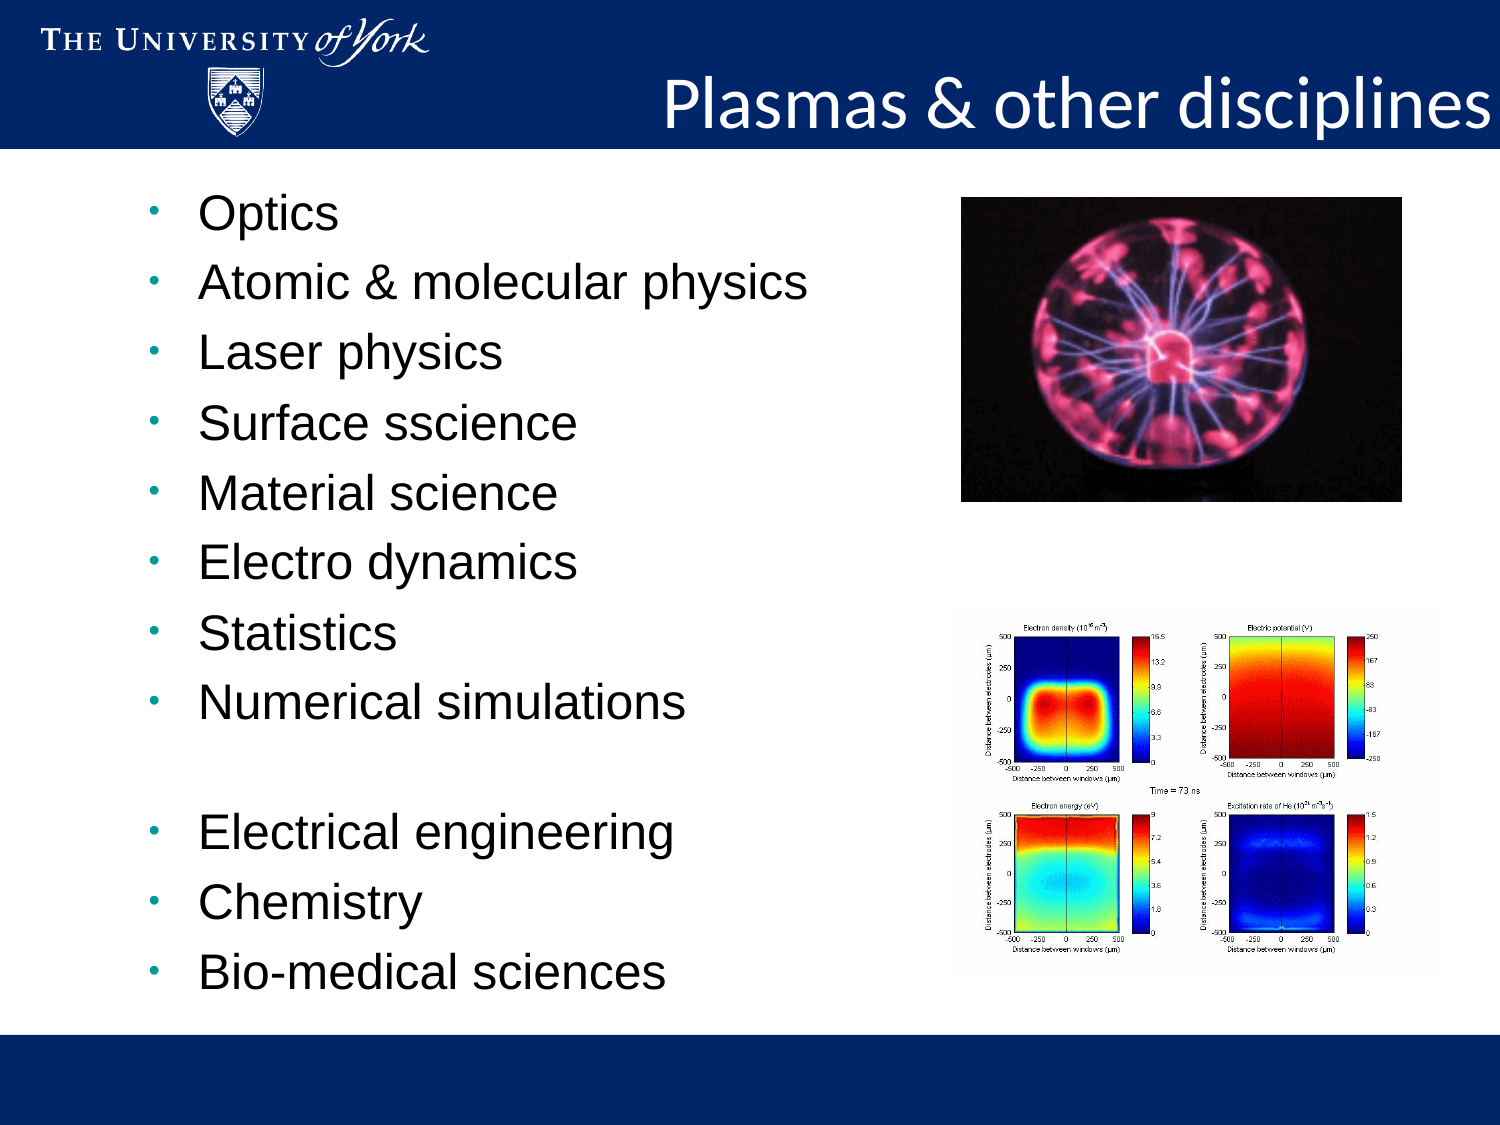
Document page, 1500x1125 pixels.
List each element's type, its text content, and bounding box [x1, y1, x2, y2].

text_box Plasmas & other disciplines [360, 19, 1500, 259]
text_box Optics Atomic & molecular physics Laser physics Surface sscience Material science Electro dynamics Statistics Numerical simulations Electrical engineering Chemistry Bio-medical sciences [133, 172, 1376, 1008]
picture [41, 18, 430, 138]
picture [961, 196, 1402, 502]
picture [950, 609, 1440, 977]
